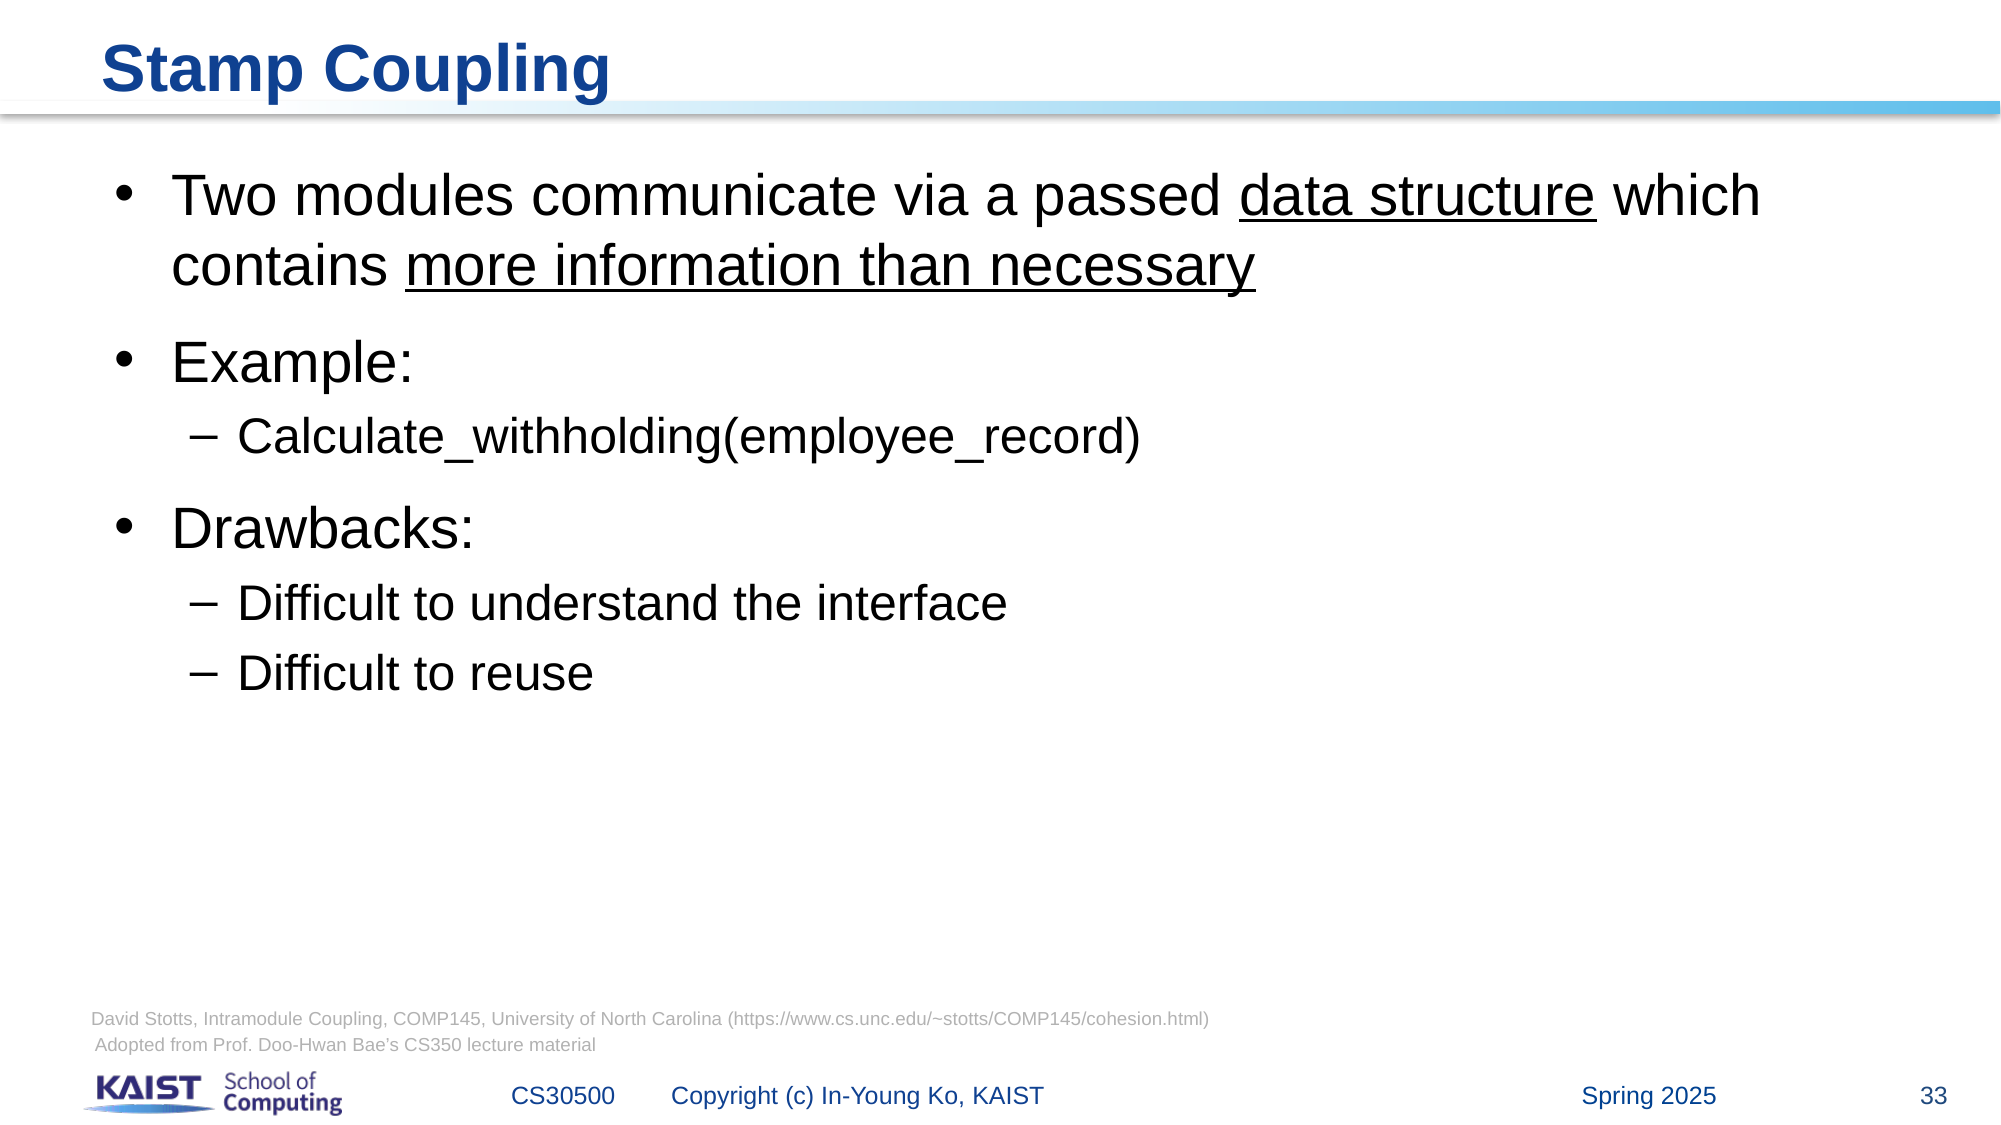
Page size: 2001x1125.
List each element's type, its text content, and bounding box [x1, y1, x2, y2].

picture [80, 1063, 342, 1125]
title Stamp Coupling [86, 19, 1914, 112]
slide_number Spring 2025 [1566, 1064, 1800, 1125]
footer CS30500 Copyright (c) In-Young Ko, KAIST [496, 1065, 1517, 1125]
list Two modules communicate via a passed data structure which contains more information than necessary Example: Calculate_withholding(employee_record) Drawbacks: Difficult to understand the interface Difficult to reuse [99, 149, 1914, 1038]
slide_number 33 [1833, 1065, 1963, 1125]
text_box David Stotts, Intramodule Coupling, COMP145, University of North Carolina (https://www.cs.unc.edu/~stotts/COMP145/cohesion.html) [76, 999, 1224, 1037]
text_box Adopted from Prof. Doo-Hwan Bae’s CS350 lecture material [79, 1037, 611, 1063]
